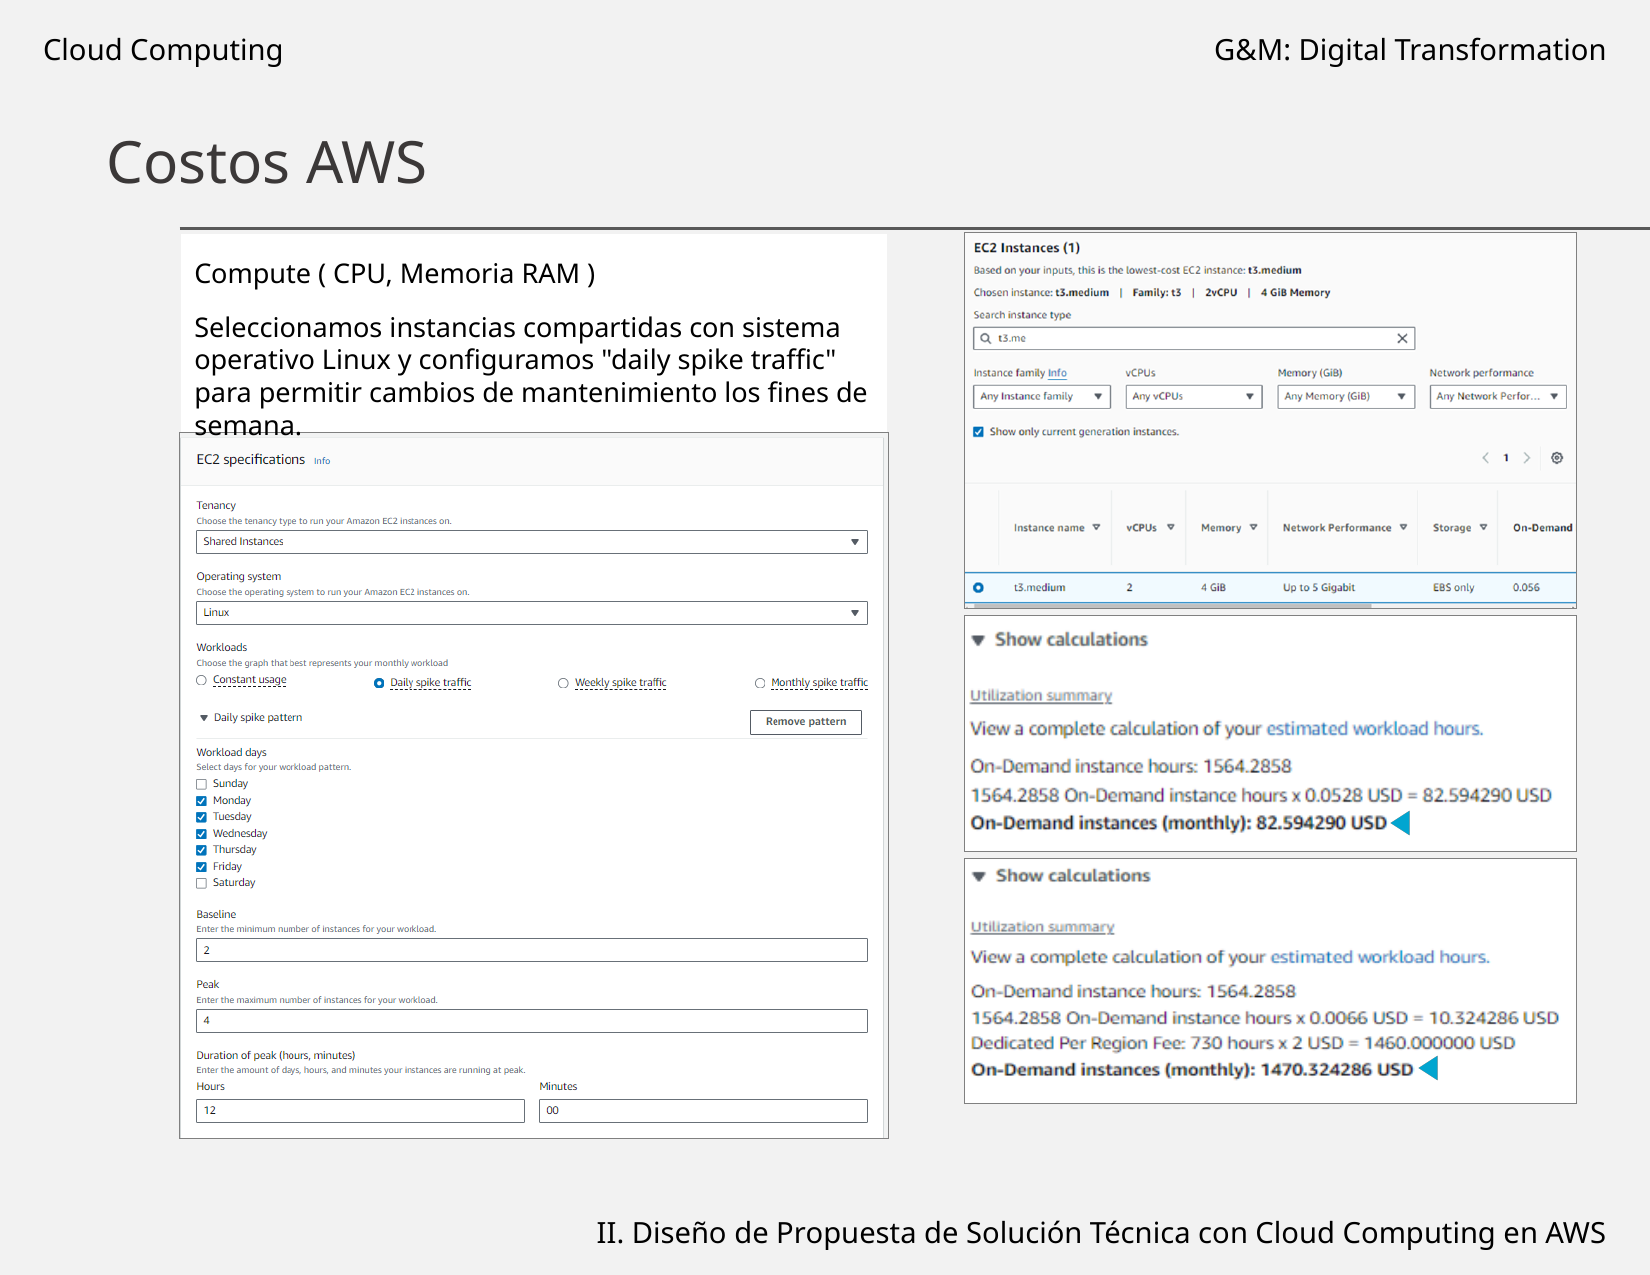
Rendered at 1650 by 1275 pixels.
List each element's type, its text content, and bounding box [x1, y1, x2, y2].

picture [964, 858, 1577, 1104]
picture [964, 232, 1577, 609]
text_box Costos AWS [91, 117, 1146, 203]
text_box [178, 232, 889, 455]
text_box Compute ( CPU, Memoria RAM ) [179, 249, 889, 297]
text_box Seleccionamos instancias compartidas con sistema operativo Linux y configuramos "daily spike traffic" para permitir cambios de mantenimiento los fines de semana. [179, 303, 889, 432]
text_box Cloud Computing [28, 23, 474, 74]
text_box II. Diseño de Propuesta de Solución Técnica con Cloud Computing en AWS [500, 1206, 1622, 1257]
picture [964, 615, 1577, 852]
text_box G&M: Digital Transformation [1176, 23, 1622, 74]
picture [179, 432, 889, 1139]
